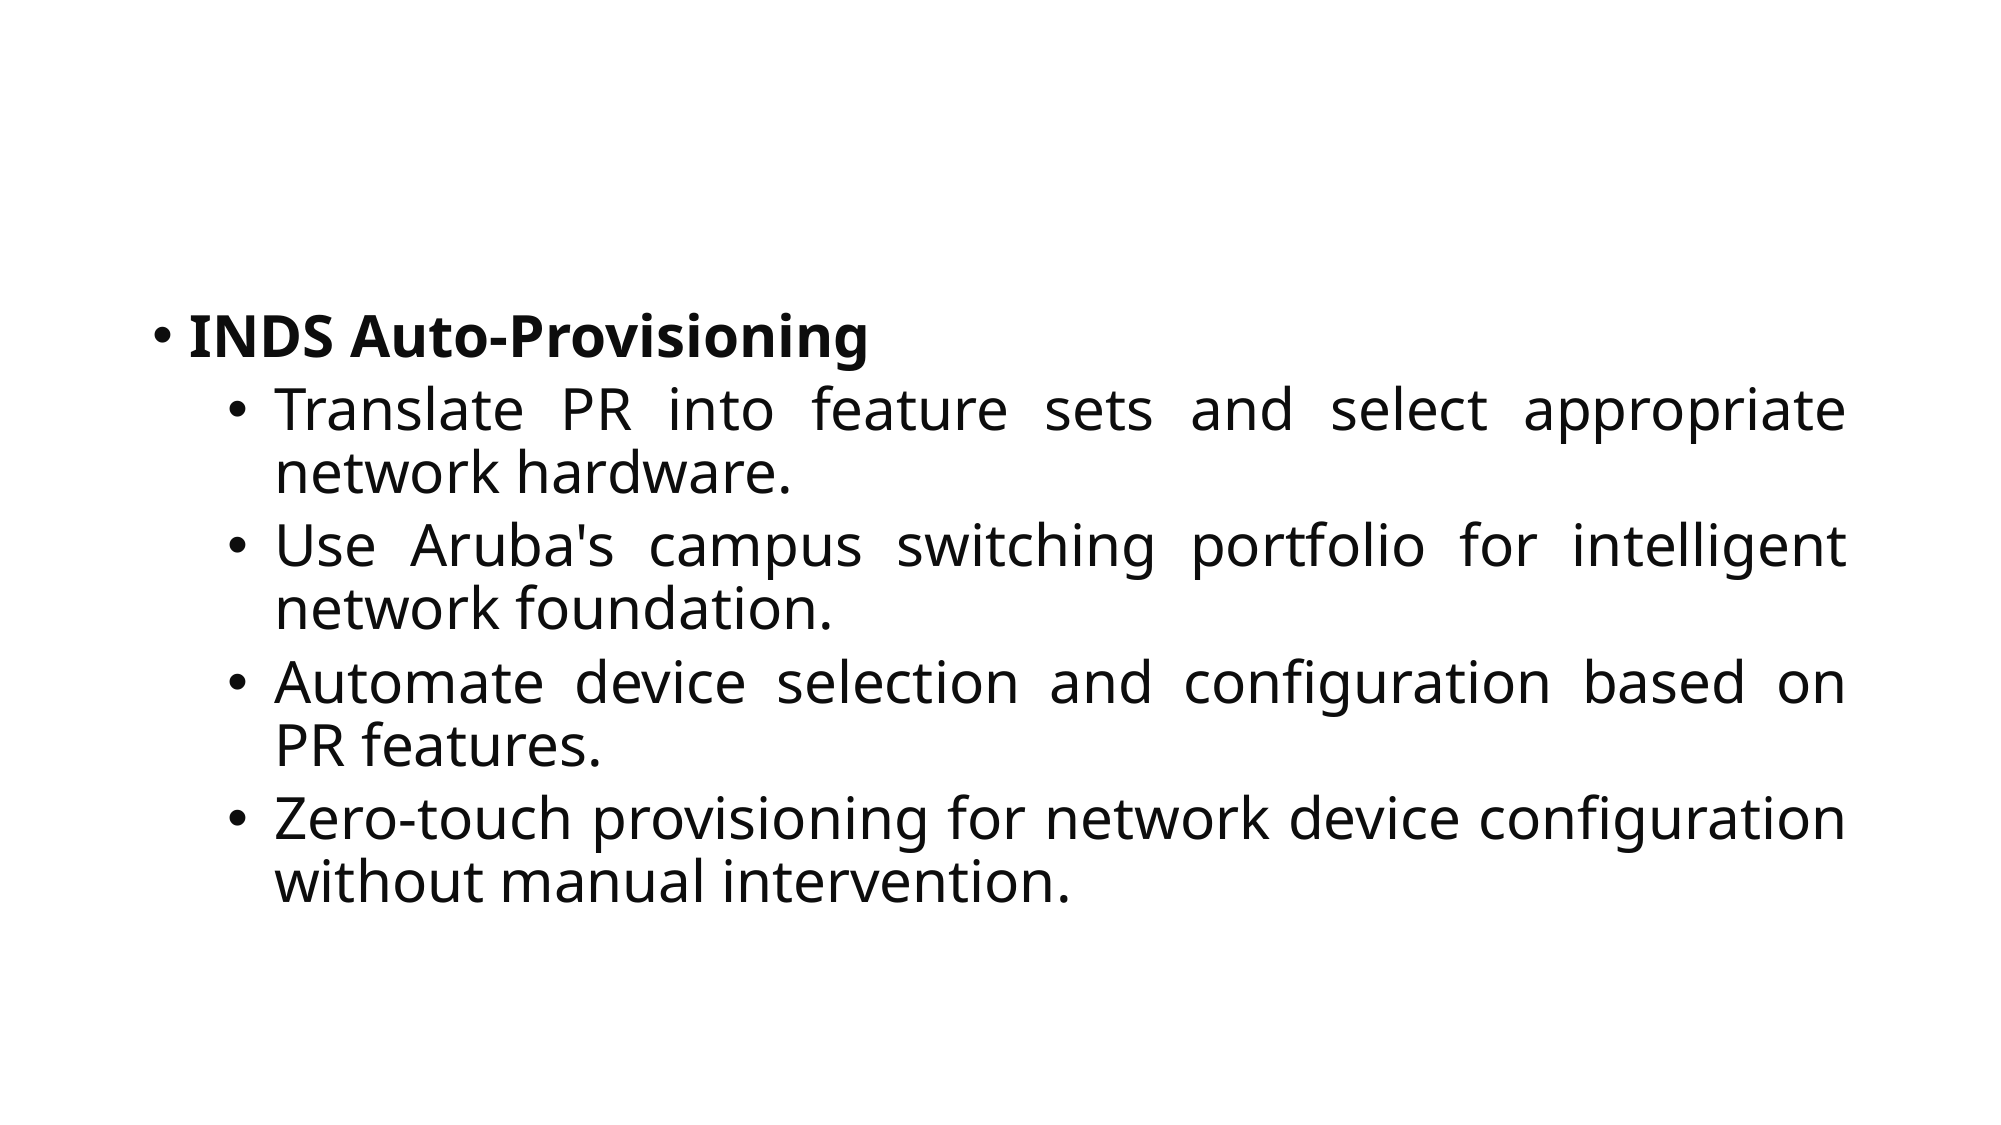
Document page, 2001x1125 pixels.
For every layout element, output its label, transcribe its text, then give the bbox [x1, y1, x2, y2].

list INDS Auto-Provisioning Translate PR into feature sets and select appropriate network hardware. Use Aruba's campus switching portfolio for intelligent network foundation. Automate device selection and configuration based on PR features. Zero-touch provisioning for network device configuration without manual intervention. [137, 299, 1863, 1014]
